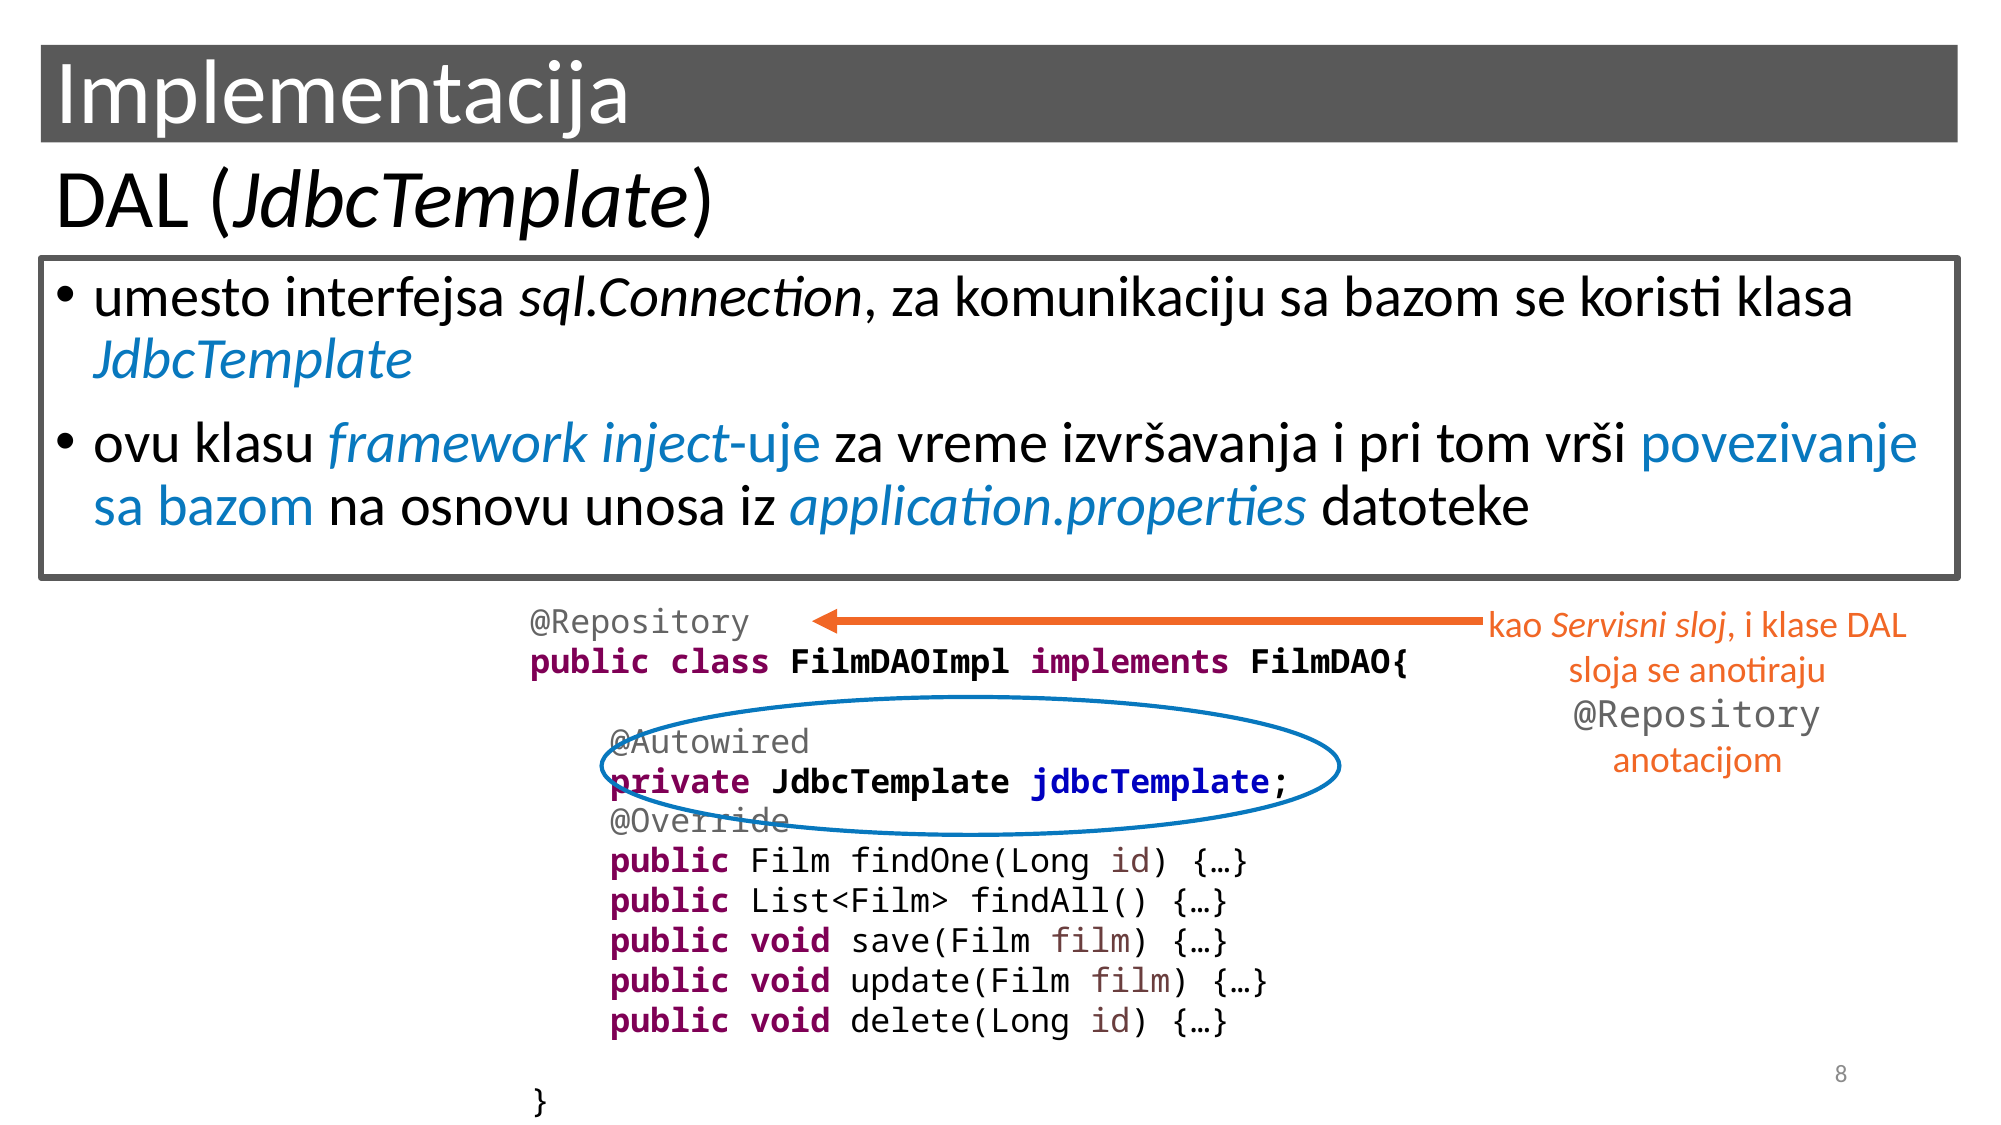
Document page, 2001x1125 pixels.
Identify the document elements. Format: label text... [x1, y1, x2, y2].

title Implementacija [40, 44, 1958, 143]
text_box kao Servisni sloj, i klase DAL sloja se anotiraju @Repository anotacijom [1437, 592, 1958, 788]
list umesto interfejsa sql.Connection, za komunikaciju sa bazom se koristi klasa JdbcTemplate ovu klasu framework inject-uje za vreme izvršavanja i pri tom vrši povezivanje sa bazom na osnovu unosa iz application.properties datoteke [40, 258, 1958, 578]
text_box @Repository public class FilmDAOImpl implements FilmDAO{ @Autowired private JdbcTemplate jdbcTemplate; @Override public Film findOne(Long id) {…} public List<Film> findAll() {…} public void save(Film film) {…} public void update(Film film) {…} public void delete(Long id) {…} } [515, 592, 1483, 1125]
slide_number 8 [1483, 1042, 1863, 1103]
text_box DAL (JdbcTemplate) [40, 157, 1958, 244]
text_box [600, 695, 1341, 836]
